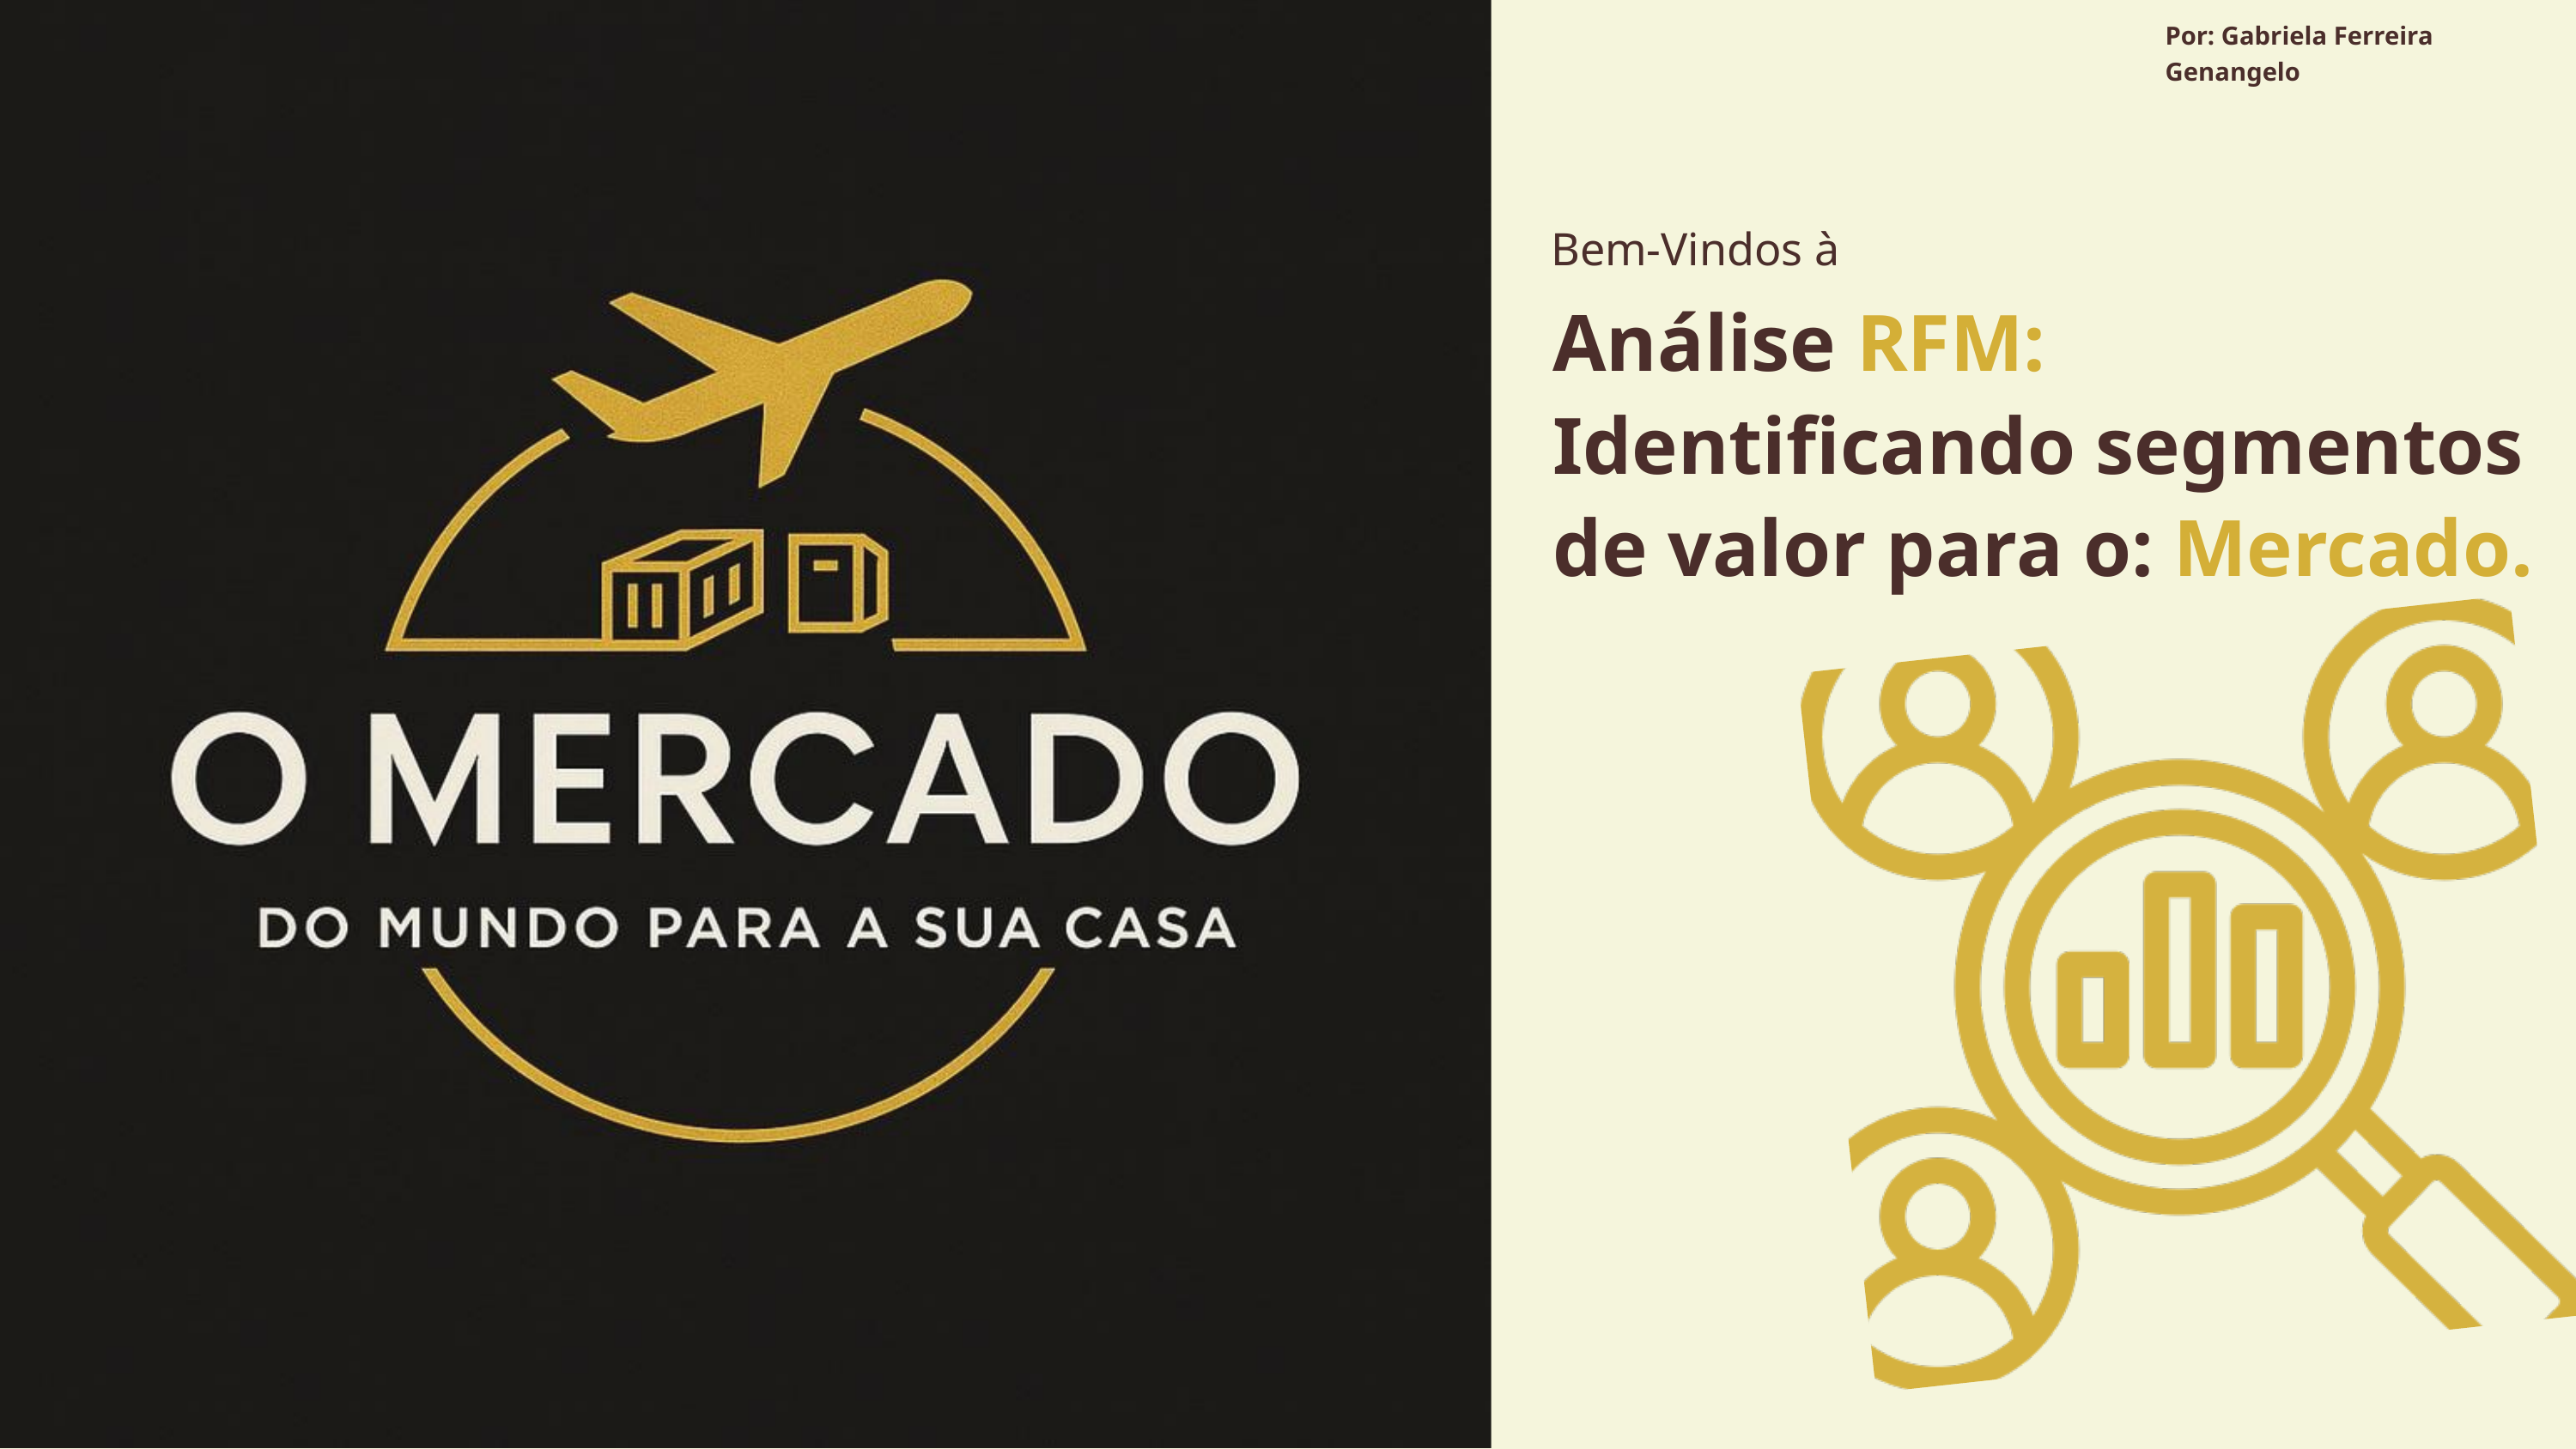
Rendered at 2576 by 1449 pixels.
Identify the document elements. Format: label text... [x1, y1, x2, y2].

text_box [1552, 284, 2576, 629]
text_box Bem-Vindos à [1410, 209, 1840, 275]
text_box Por: Gabriela Ferreira Genangelo [2165, 14, 2561, 87]
text_box [0, 0, 1492, 1448]
text_box [1797, 636, 2576, 1393]
